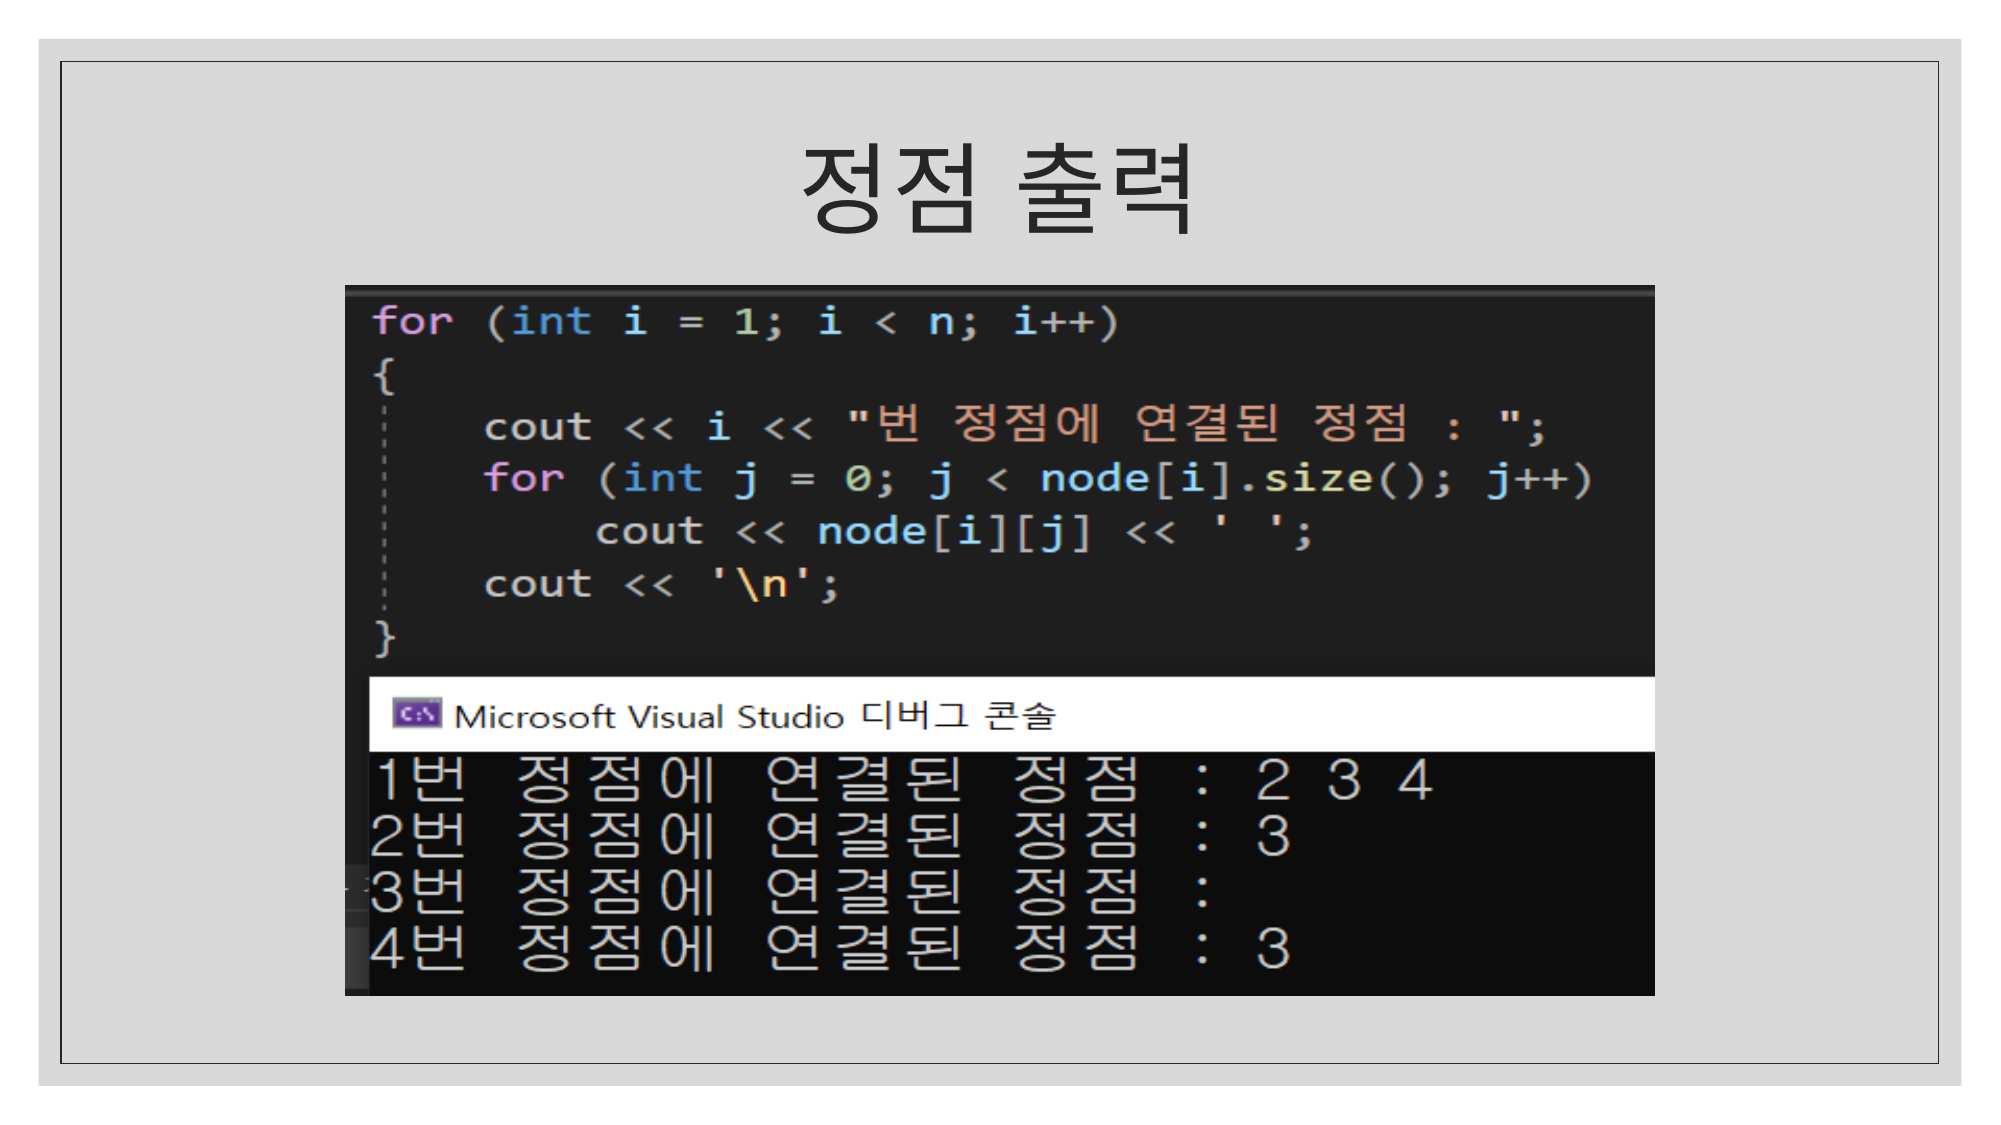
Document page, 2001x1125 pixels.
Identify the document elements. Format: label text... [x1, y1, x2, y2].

title 정점 출력 [174, 69, 1825, 295]
picture [345, 285, 1655, 996]
